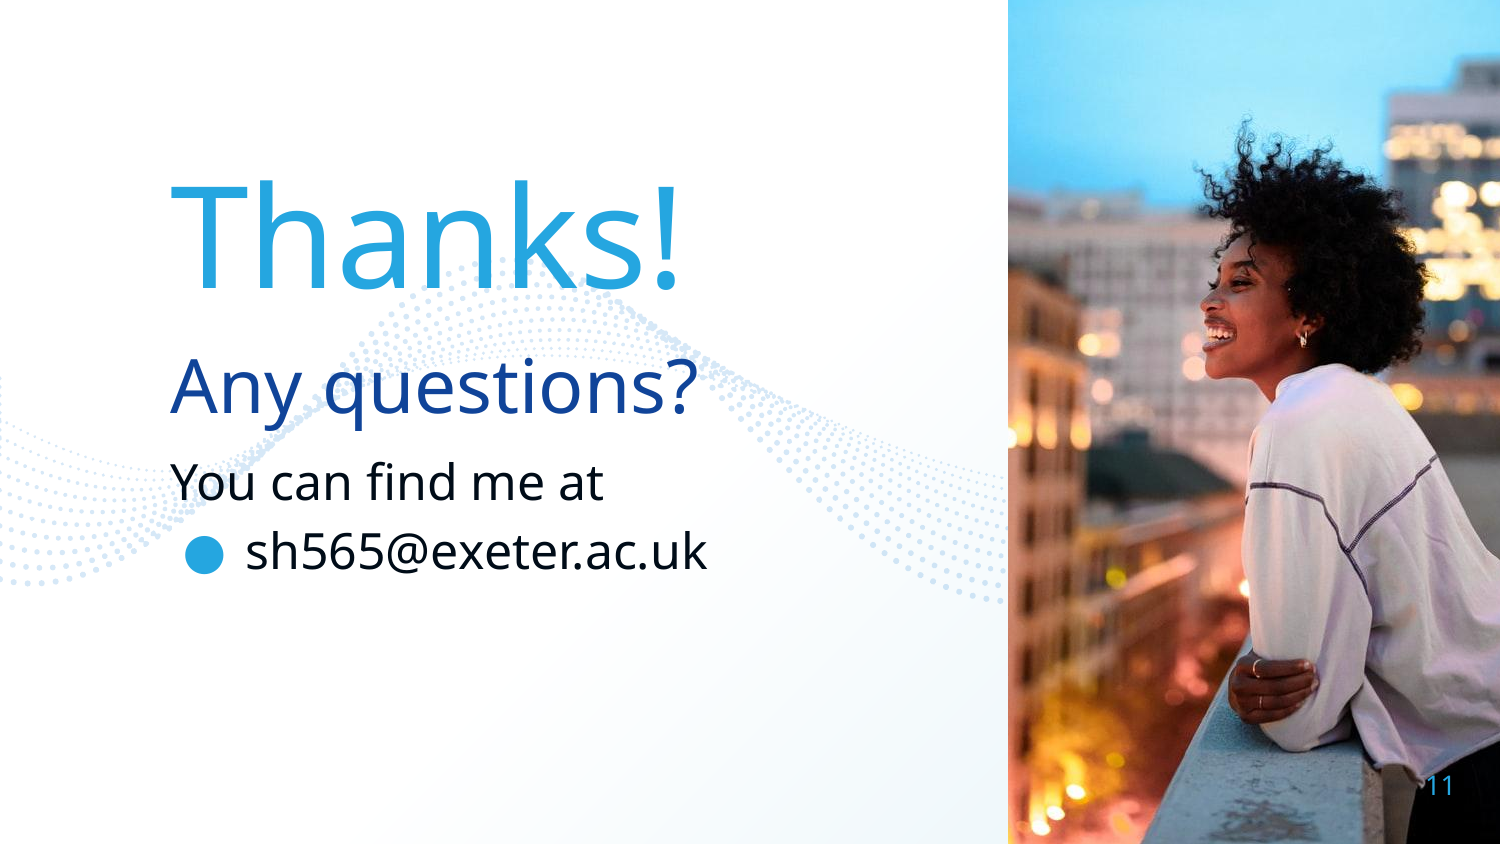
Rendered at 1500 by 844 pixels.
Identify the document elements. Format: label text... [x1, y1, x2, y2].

picture [1007, 0, 1500, 844]
subtitle Any questions? You can find me at sh565@exeter.ac.uk [170, 325, 1002, 684]
title Thanks! [170, 159, 1002, 319]
